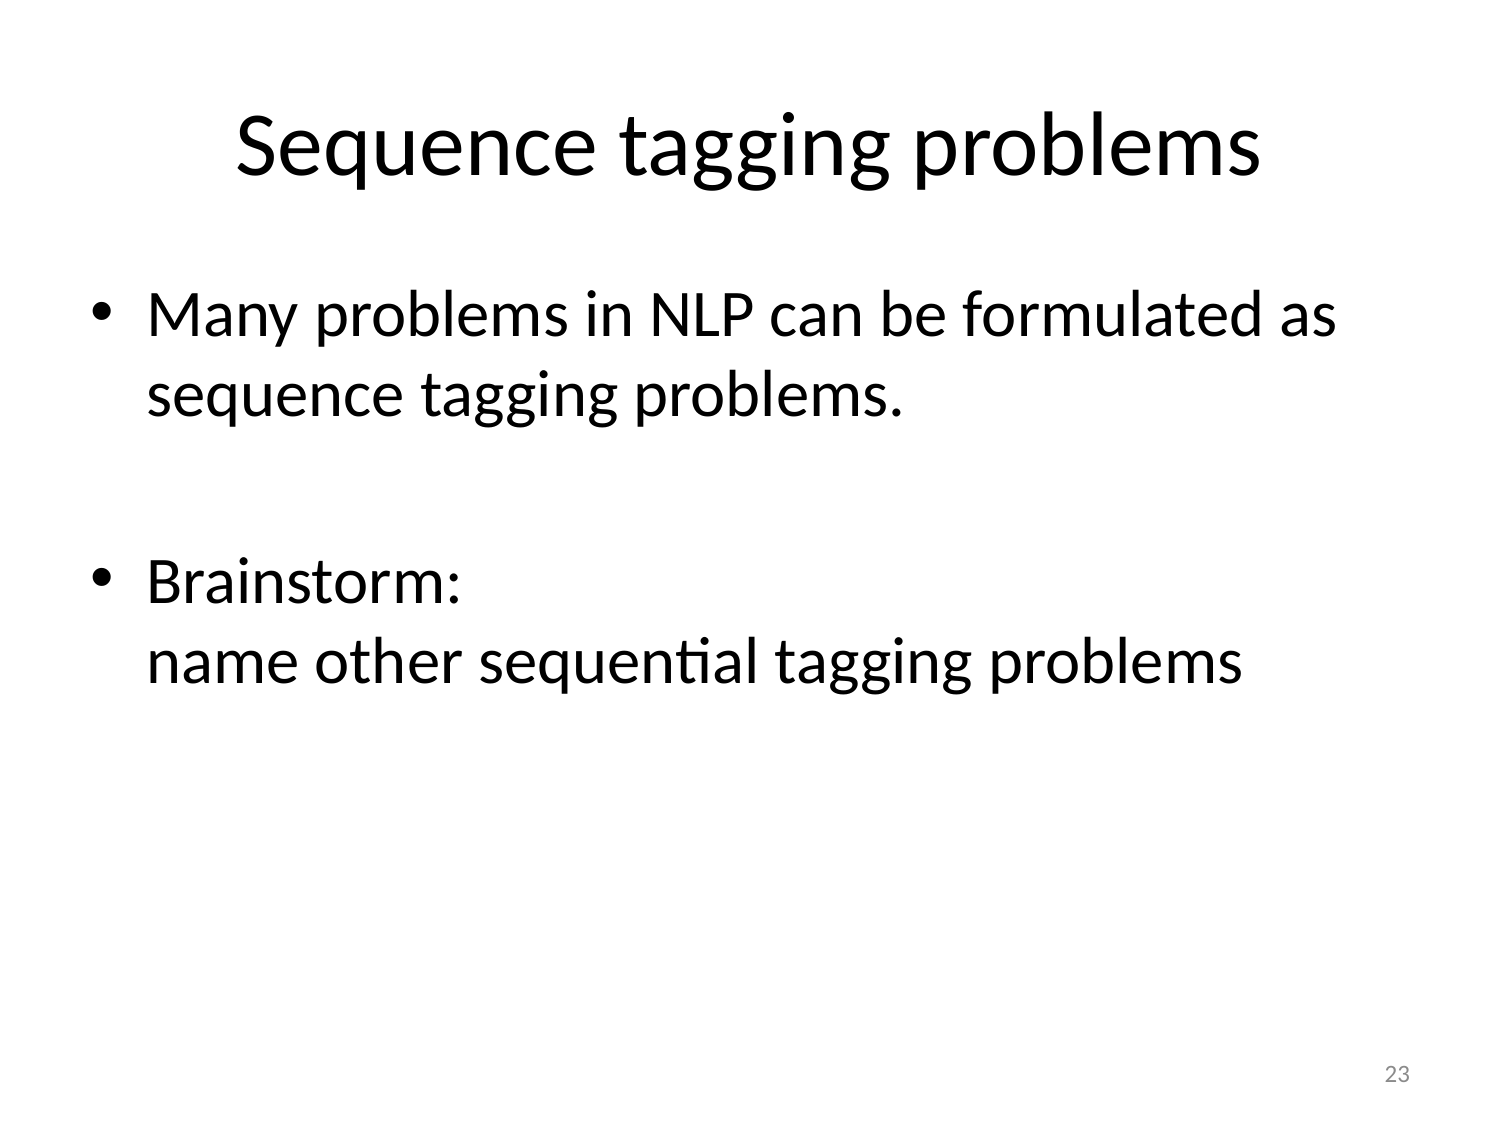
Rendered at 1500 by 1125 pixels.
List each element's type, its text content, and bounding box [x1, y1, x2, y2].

slide_number 23 [1074, 1042, 1425, 1103]
title Sequence tagging problems [75, 45, 1425, 233]
list Many problems in NLP can be formulated as sequence tagging problems. Brainstorm: name other sequential tagging problems [75, 262, 1425, 1005]
